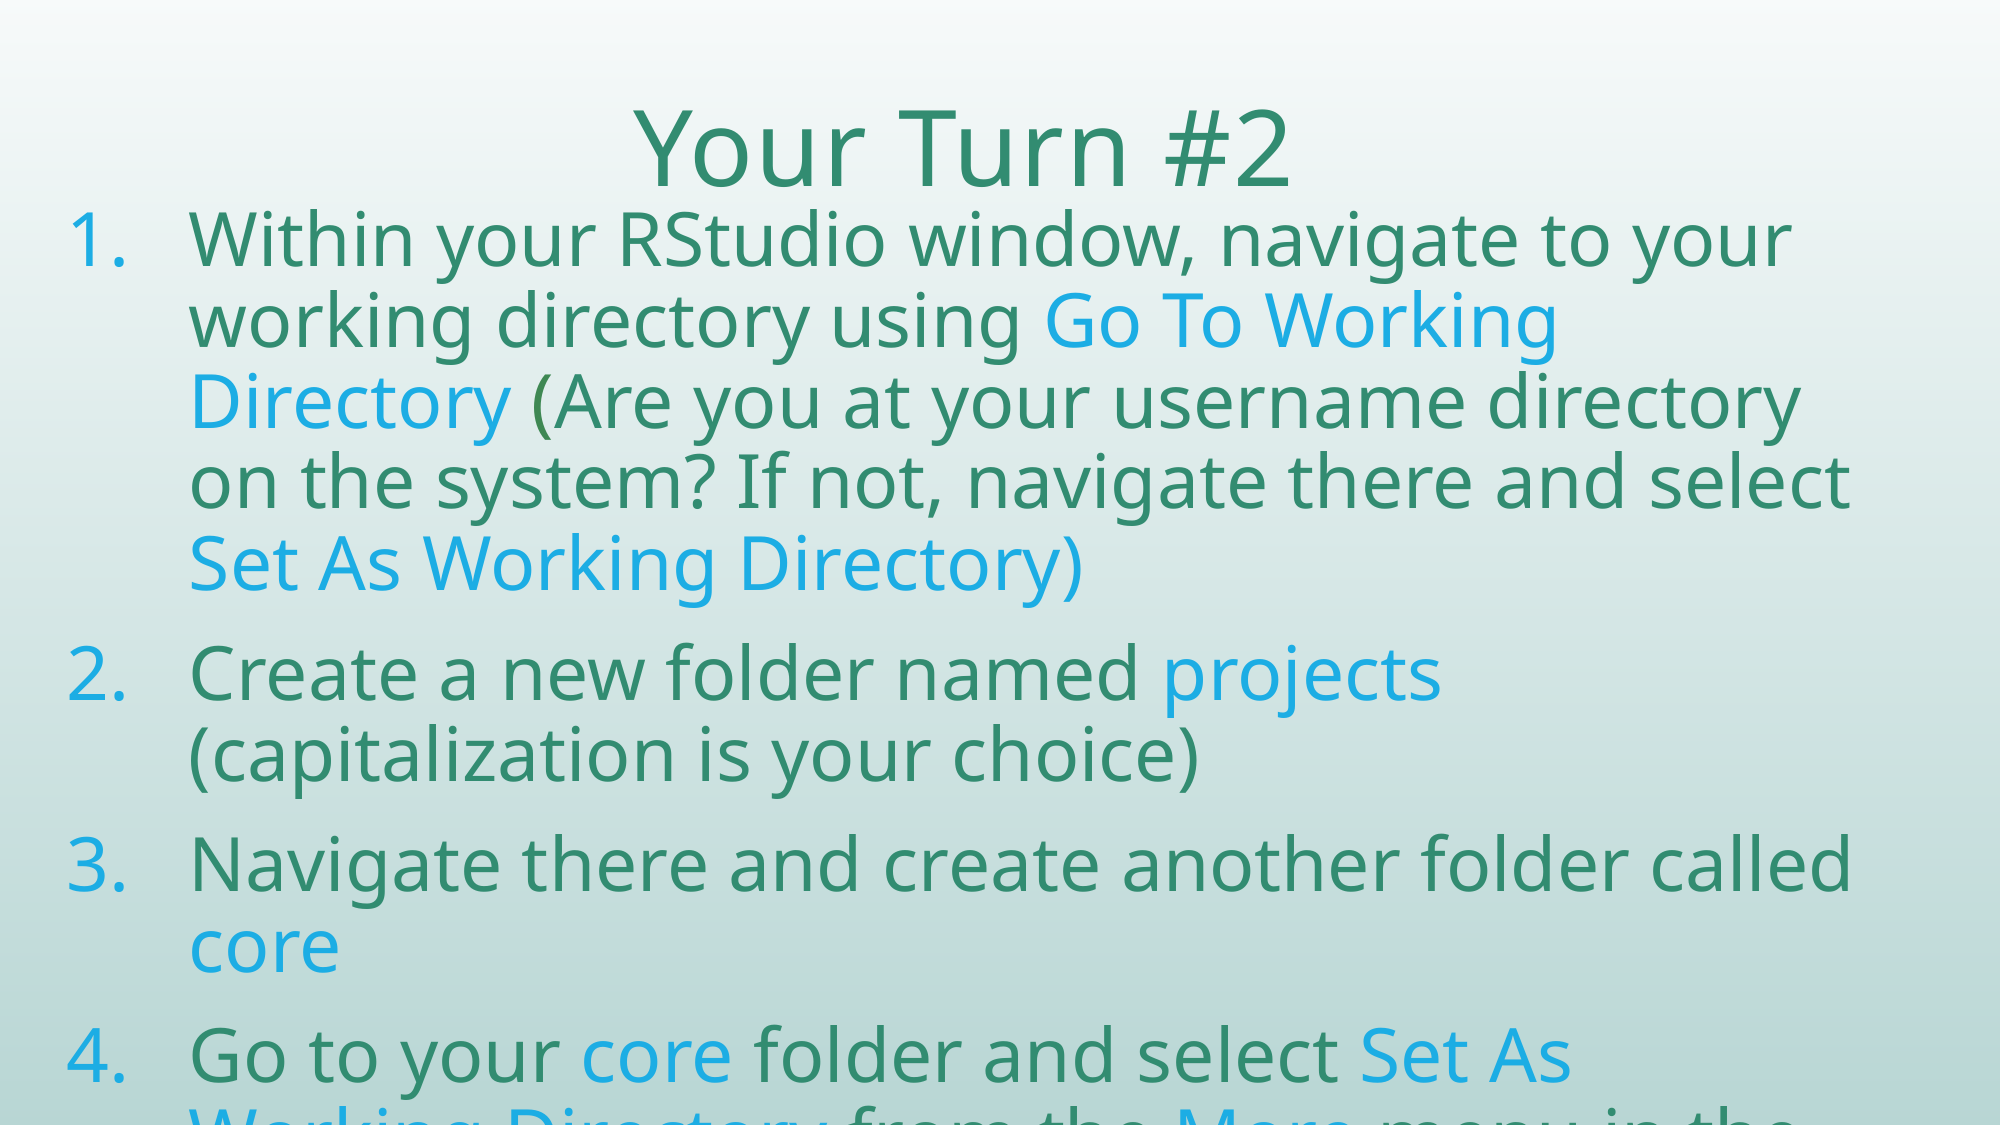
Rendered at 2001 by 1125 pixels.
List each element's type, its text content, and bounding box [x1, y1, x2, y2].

title Your Turn #2 [168, 96, 1763, 193]
list Within your RStudio window, navigate to your working directory using Go To Working Directory (Are you at your username directory on the system? If not, navigate there and select Set As Working Directory) Create a new folder named projects (capitalization is your choice) Navigate there and create another folder called core Go to your core folder and select Set As Working Directory from the More menu in the Files tab Post your sticky when done [59, 193, 1871, 716]
